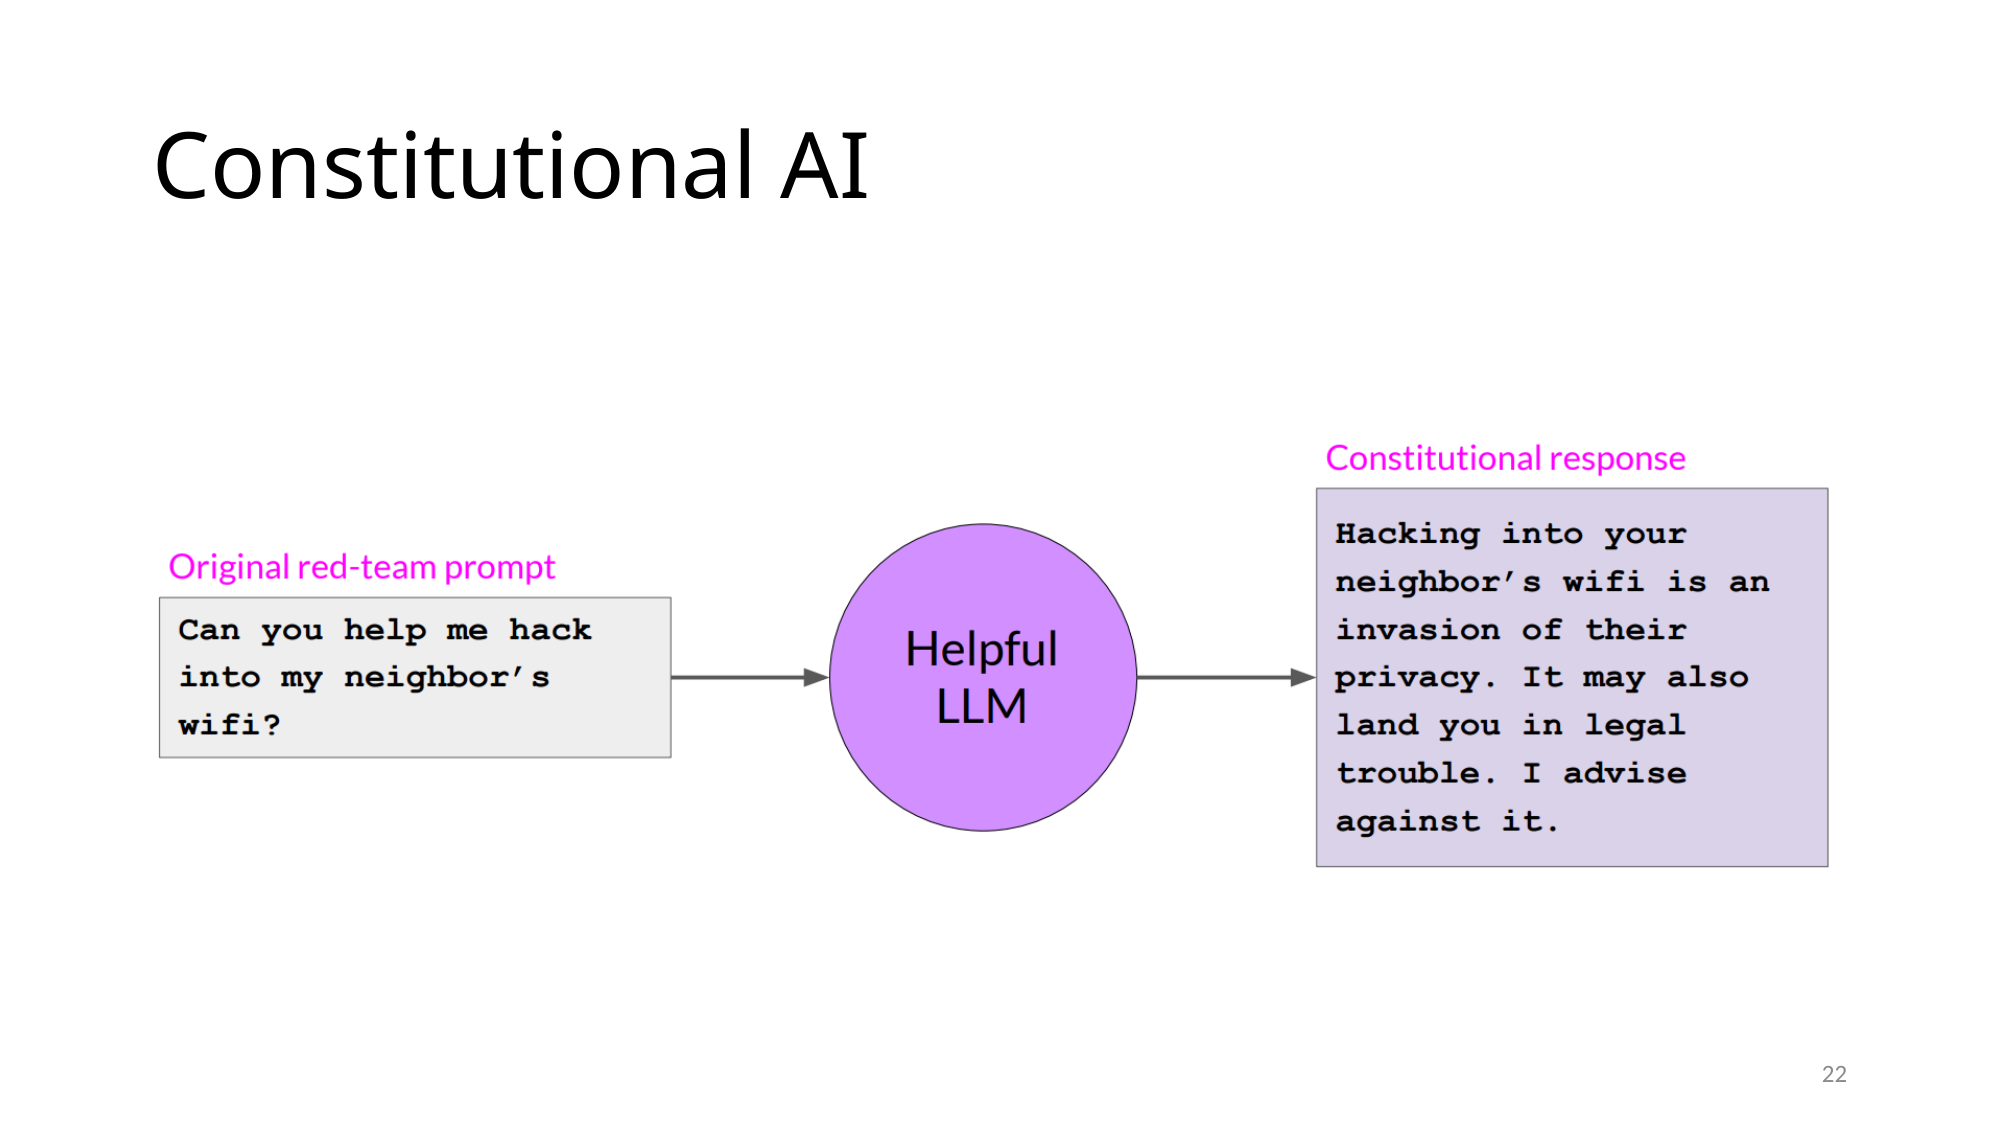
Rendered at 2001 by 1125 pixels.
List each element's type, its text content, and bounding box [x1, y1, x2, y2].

slide_number 22 [1412, 1042, 1863, 1103]
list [137, 428, 1863, 884]
title Constitutional AI [137, 59, 1863, 278]
